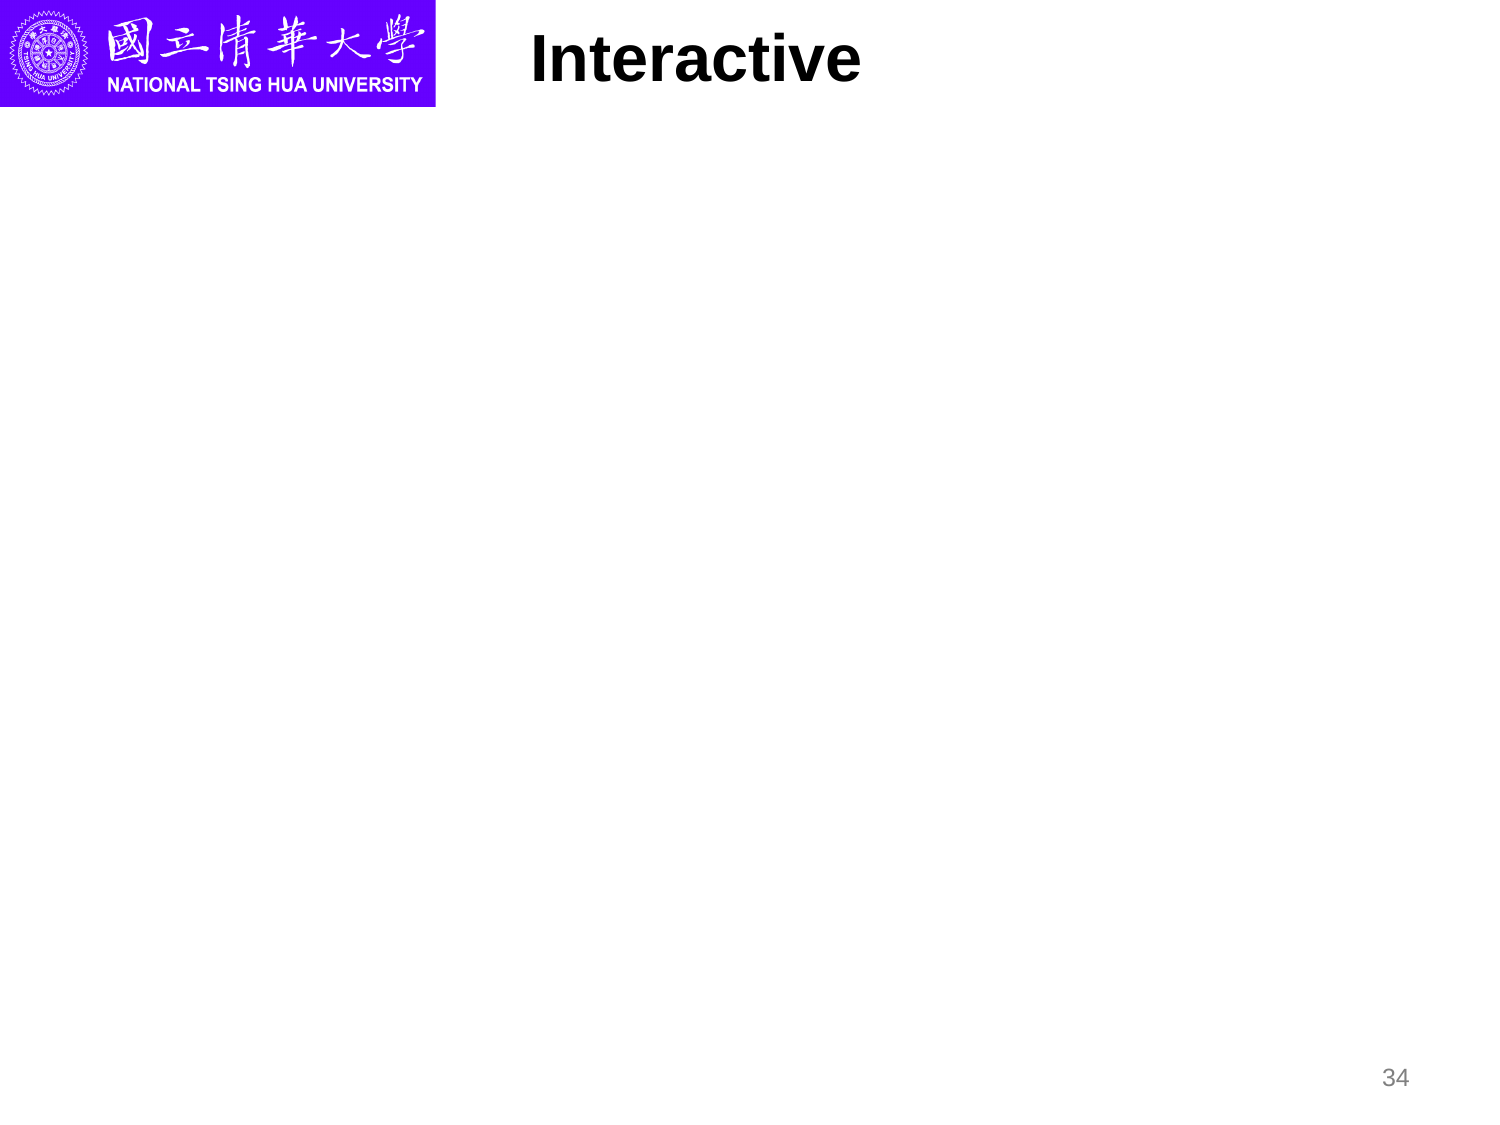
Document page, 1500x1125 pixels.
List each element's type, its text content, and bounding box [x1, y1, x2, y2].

slide_number 34 [1308, 1050, 1425, 1103]
title Interactive [515, 0, 1425, 107]
picture [0, 0, 436, 107]
